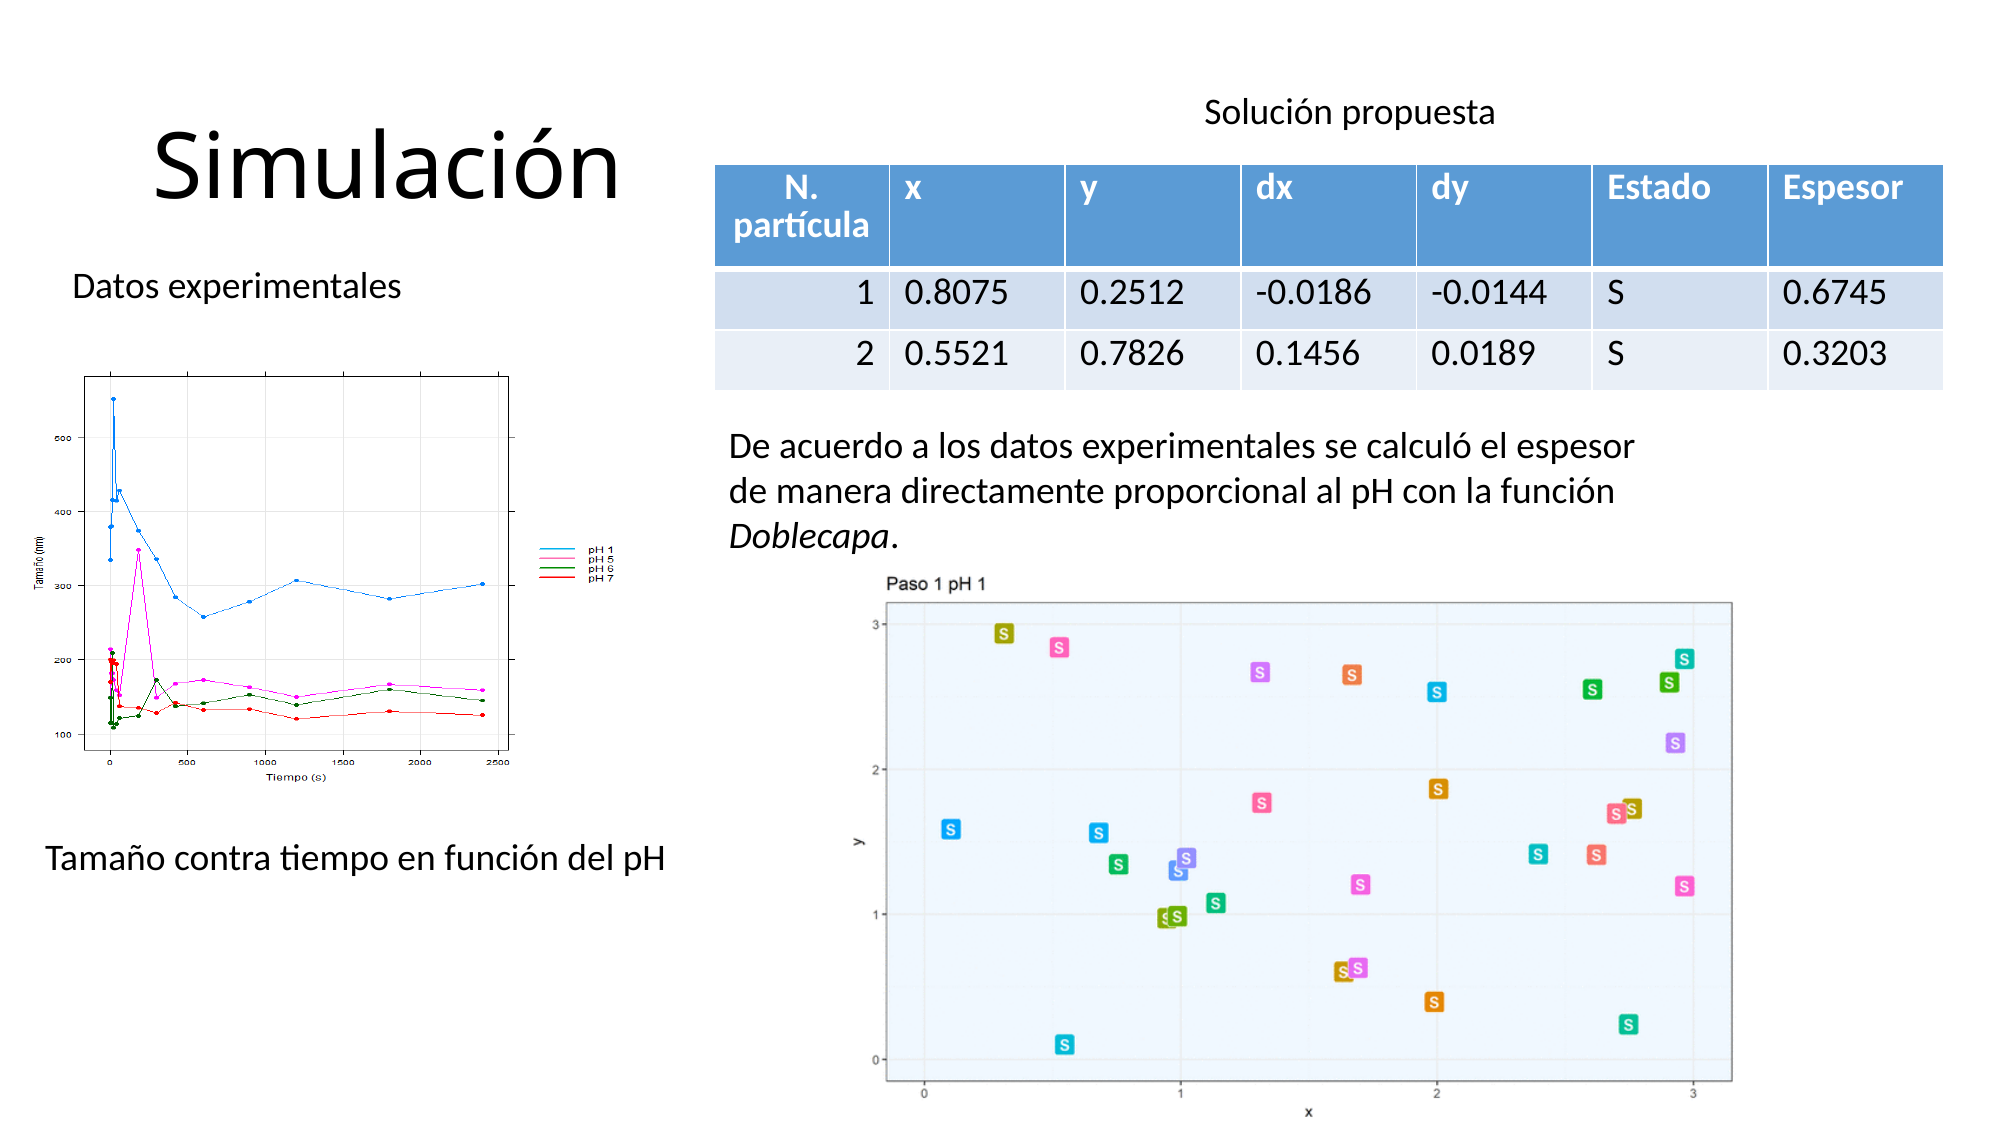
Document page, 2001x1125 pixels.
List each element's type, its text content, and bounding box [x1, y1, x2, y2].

text_box De acuerdo a los datos experimentales se calculó el espesor de manera directamente proporcional al pH con la función Doblecapa. [714, 413, 1653, 564]
text_box Datos experimentales [57, 253, 418, 314]
table_cell 1 [715, 272, 889, 329]
table_cell -0.0144 [1417, 272, 1591, 329]
table_cell 0.2512 [1066, 272, 1240, 329]
table_cell 0.6745 [1769, 272, 1943, 329]
text_box Tamaño contra tiempo en función del pH [30, 825, 682, 885]
table_cell 0.1456 [1242, 331, 1416, 390]
table_header Estado [1593, 165, 1767, 266]
table_cell -0.0186 [1242, 272, 1416, 329]
table_cell 0.0189 [1417, 331, 1591, 390]
text_box Solución propuesta [1189, 79, 1512, 140]
table_cell 0.8075 [890, 272, 1064, 329]
title Simulación [137, 59, 684, 278]
table_header y [1066, 165, 1240, 266]
table_header N. partícula [715, 165, 889, 266]
table_header dx [1242, 165, 1416, 266]
picture [27, 350, 628, 789]
table_cell 2 [715, 331, 889, 390]
table_header Espesor [1769, 165, 1943, 266]
table_header x [890, 165, 1064, 266]
table_cell 0.7826 [1066, 331, 1240, 390]
table_cell 0.5521 [890, 331, 1064, 390]
table_cell S [1593, 272, 1767, 329]
table_cell 0.3203 [1769, 331, 1943, 390]
table_cell S [1593, 331, 1767, 390]
table_header dy [1417, 165, 1591, 266]
picture [843, 569, 1741, 1124]
